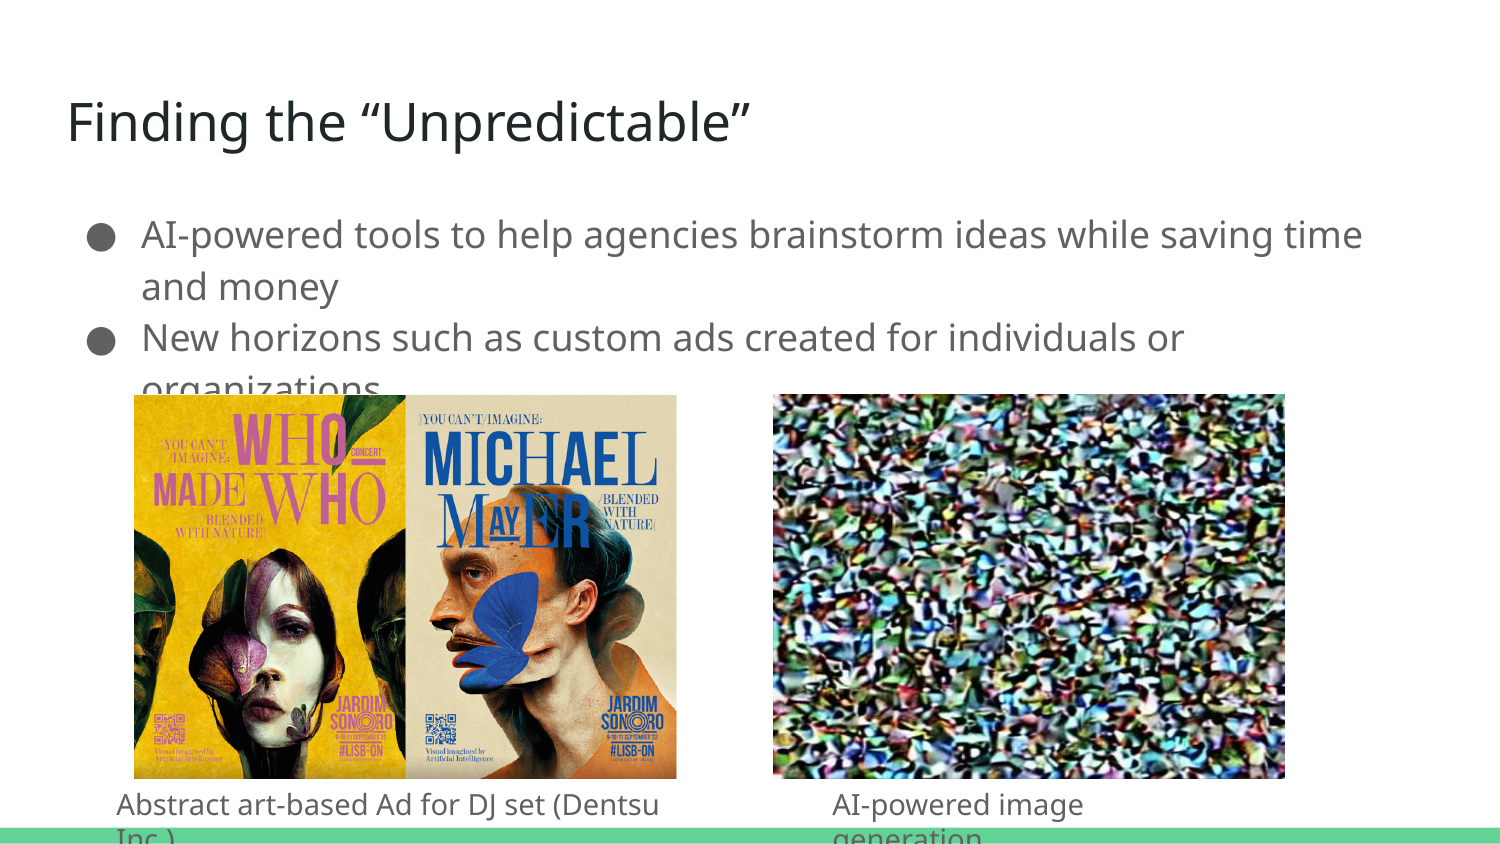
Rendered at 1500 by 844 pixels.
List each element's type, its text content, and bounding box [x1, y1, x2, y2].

text_box Abstract art-based Ad for DJ set (Dentsu Inc.) [101, 771, 711, 844]
text_box AI-powered image generation [817, 788, 1242, 844]
picture [773, 394, 1286, 779]
list AI-powered tools to help agencies brainstorm ideas while saving time and money New horizons such as custom ads created for individuals or organizations [51, 189, 1449, 750]
title Finding the “Unpredictable” [51, 72, 1449, 167]
picture [134, 394, 678, 779]
